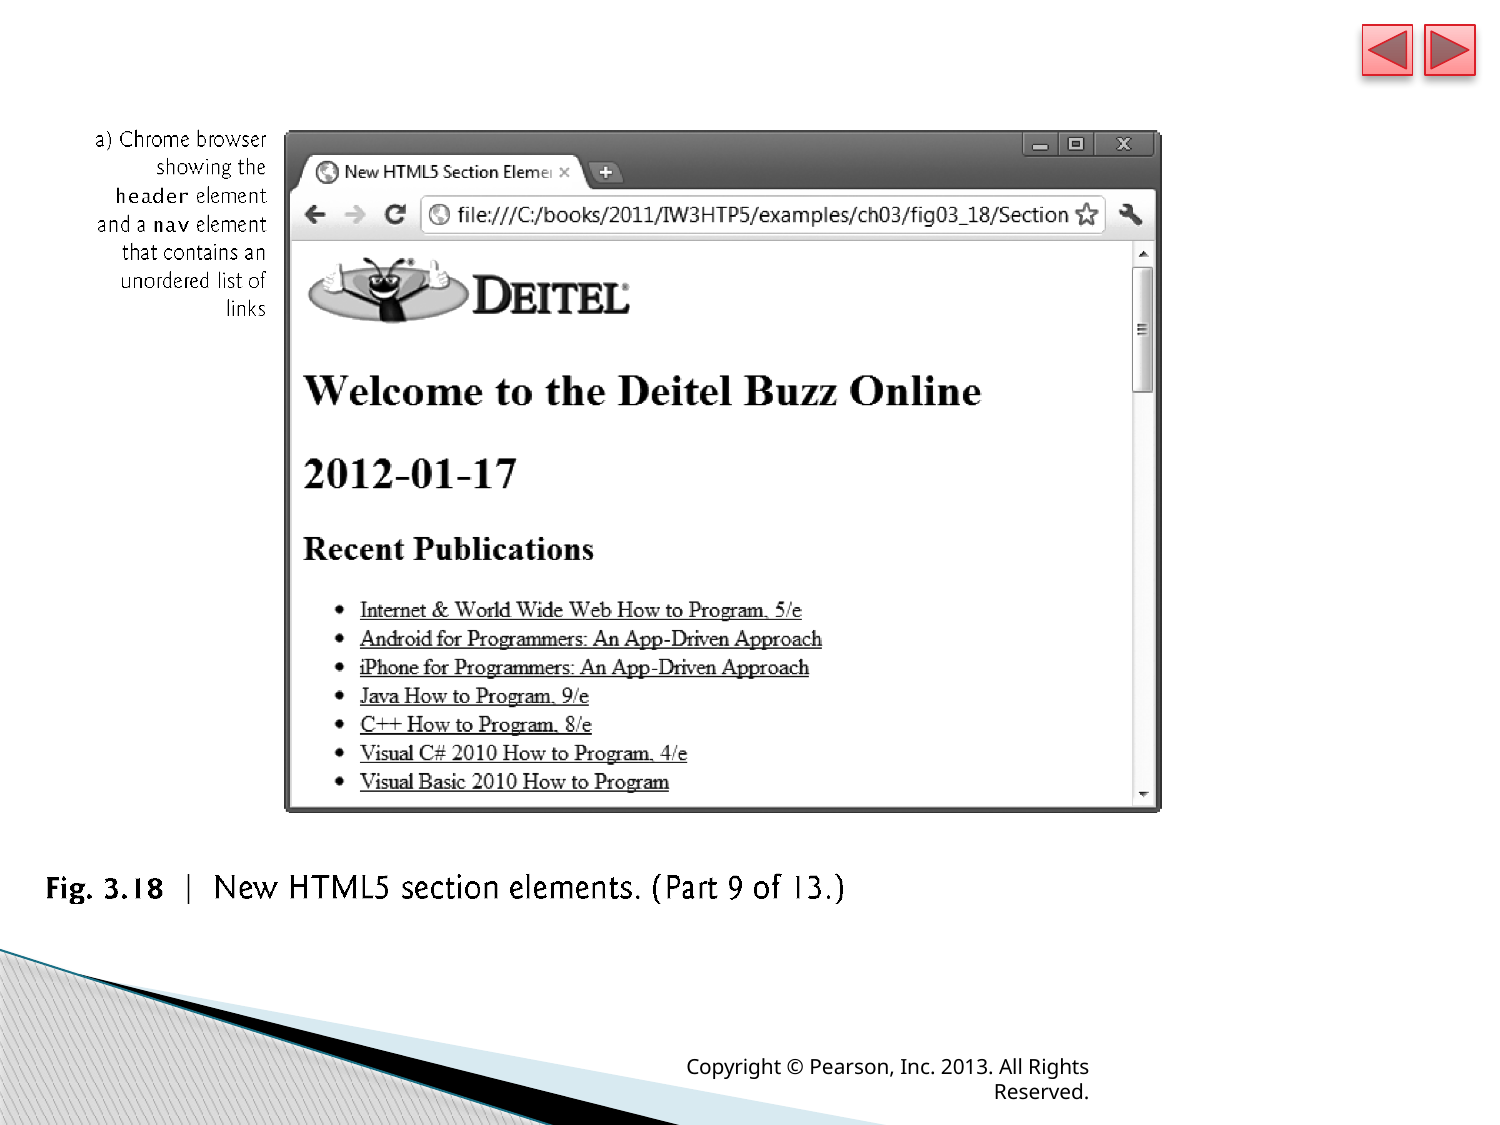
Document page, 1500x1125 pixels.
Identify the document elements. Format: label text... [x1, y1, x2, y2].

footer Copyright © Pearson, Inc. 2013. All Rights Reserved. [650, 1051, 1105, 1112]
picture [0, 24, 1500, 936]
